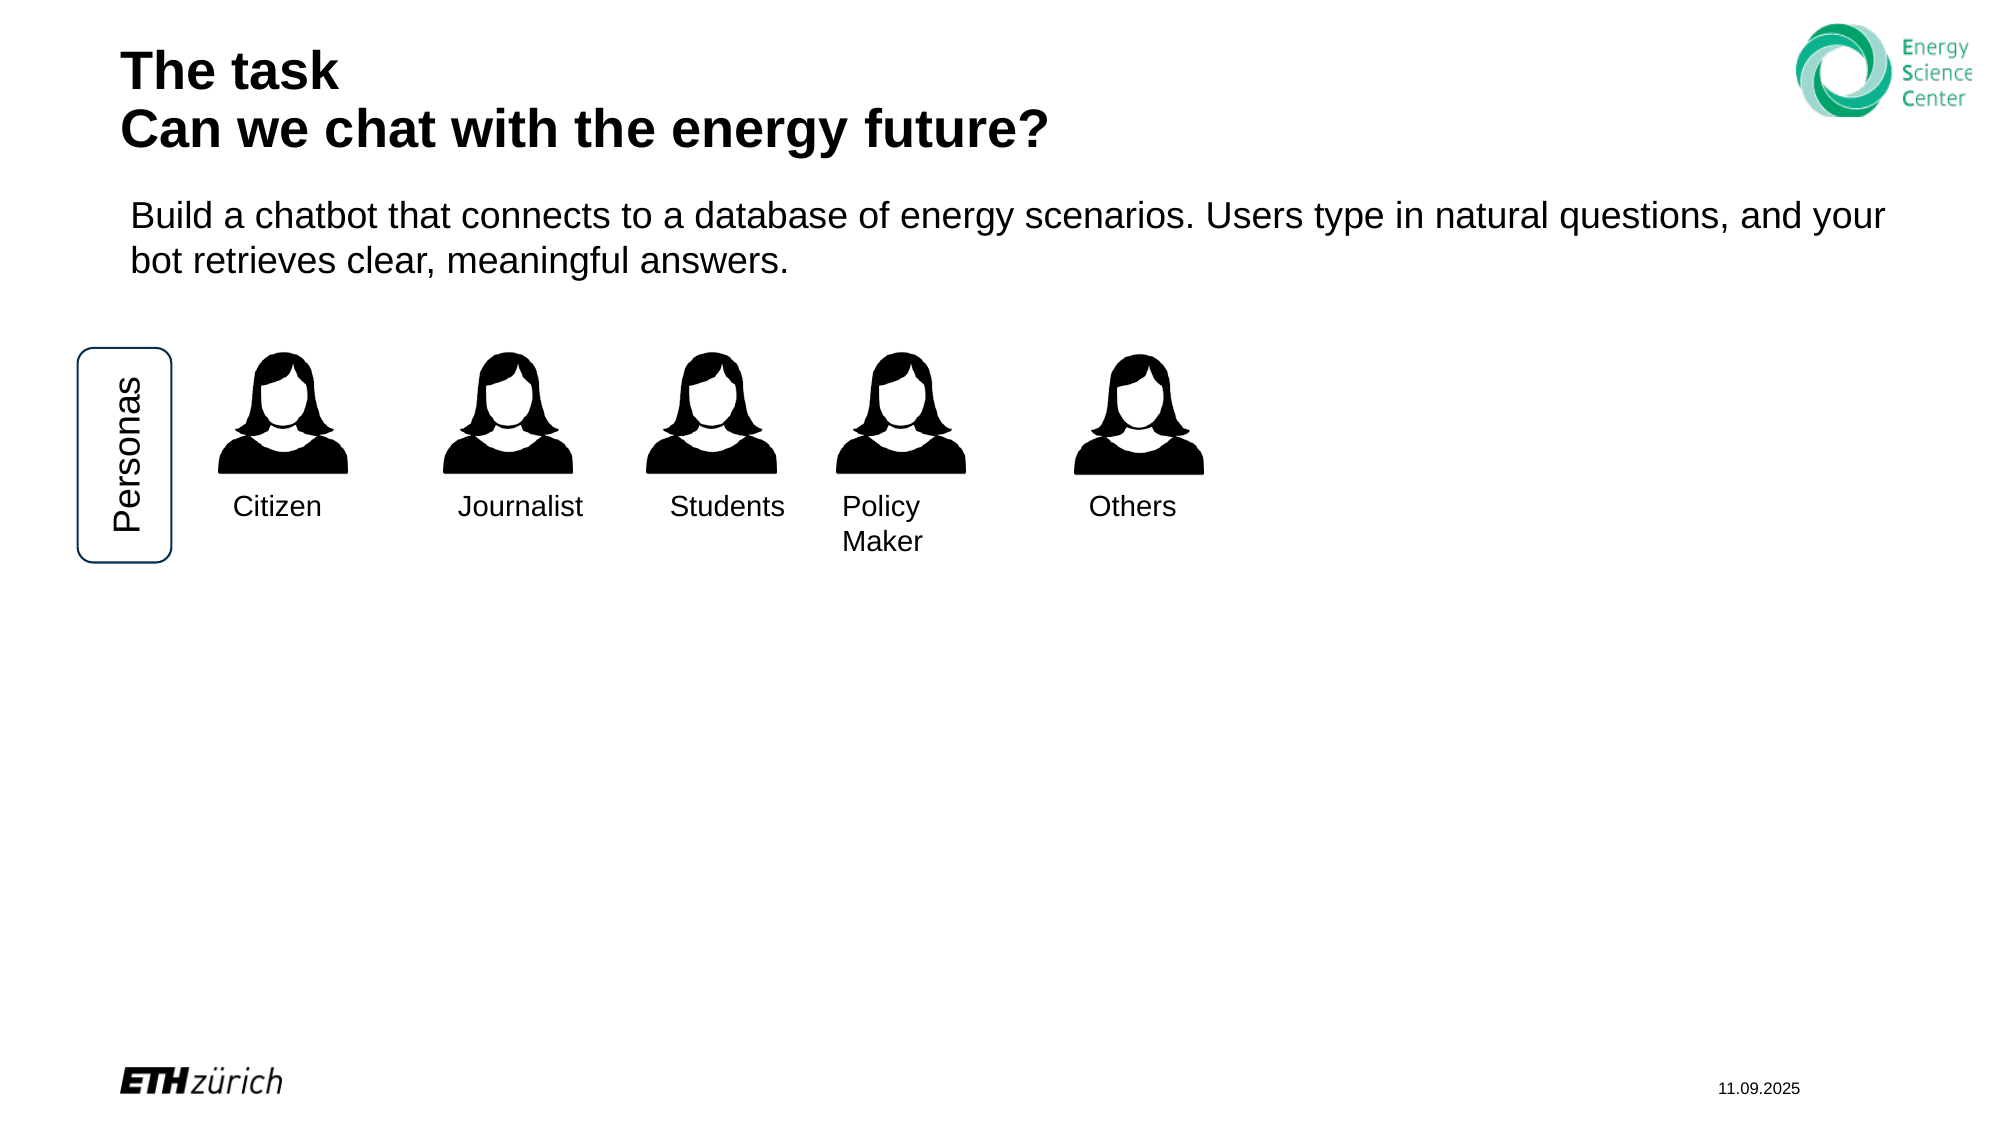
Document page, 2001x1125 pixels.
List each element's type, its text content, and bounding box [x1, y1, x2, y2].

text_box Journalist [443, 480, 619, 531]
picture [646, 347, 777, 478]
picture [836, 347, 966, 478]
text_box Policy Maker [827, 480, 1025, 566]
picture [443, 347, 573, 478]
text_box Students [655, 480, 827, 531]
text_box Citizen [218, 480, 394, 531]
list Build a chatbot that connects to a database of energy scenarios. Users type in natural questions, and your bot retrieves clear, meaningful answers. [130, 190, 1891, 324]
text_box Others [1074, 480, 1271, 531]
picture [218, 347, 348, 478]
title The task Can we chat with the energy future? [120, 42, 1880, 191]
picture [120, 1067, 282, 1094]
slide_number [1718, 1069, 1819, 1106]
picture [1074, 349, 1204, 480]
text_box Personas [76, 346, 173, 564]
